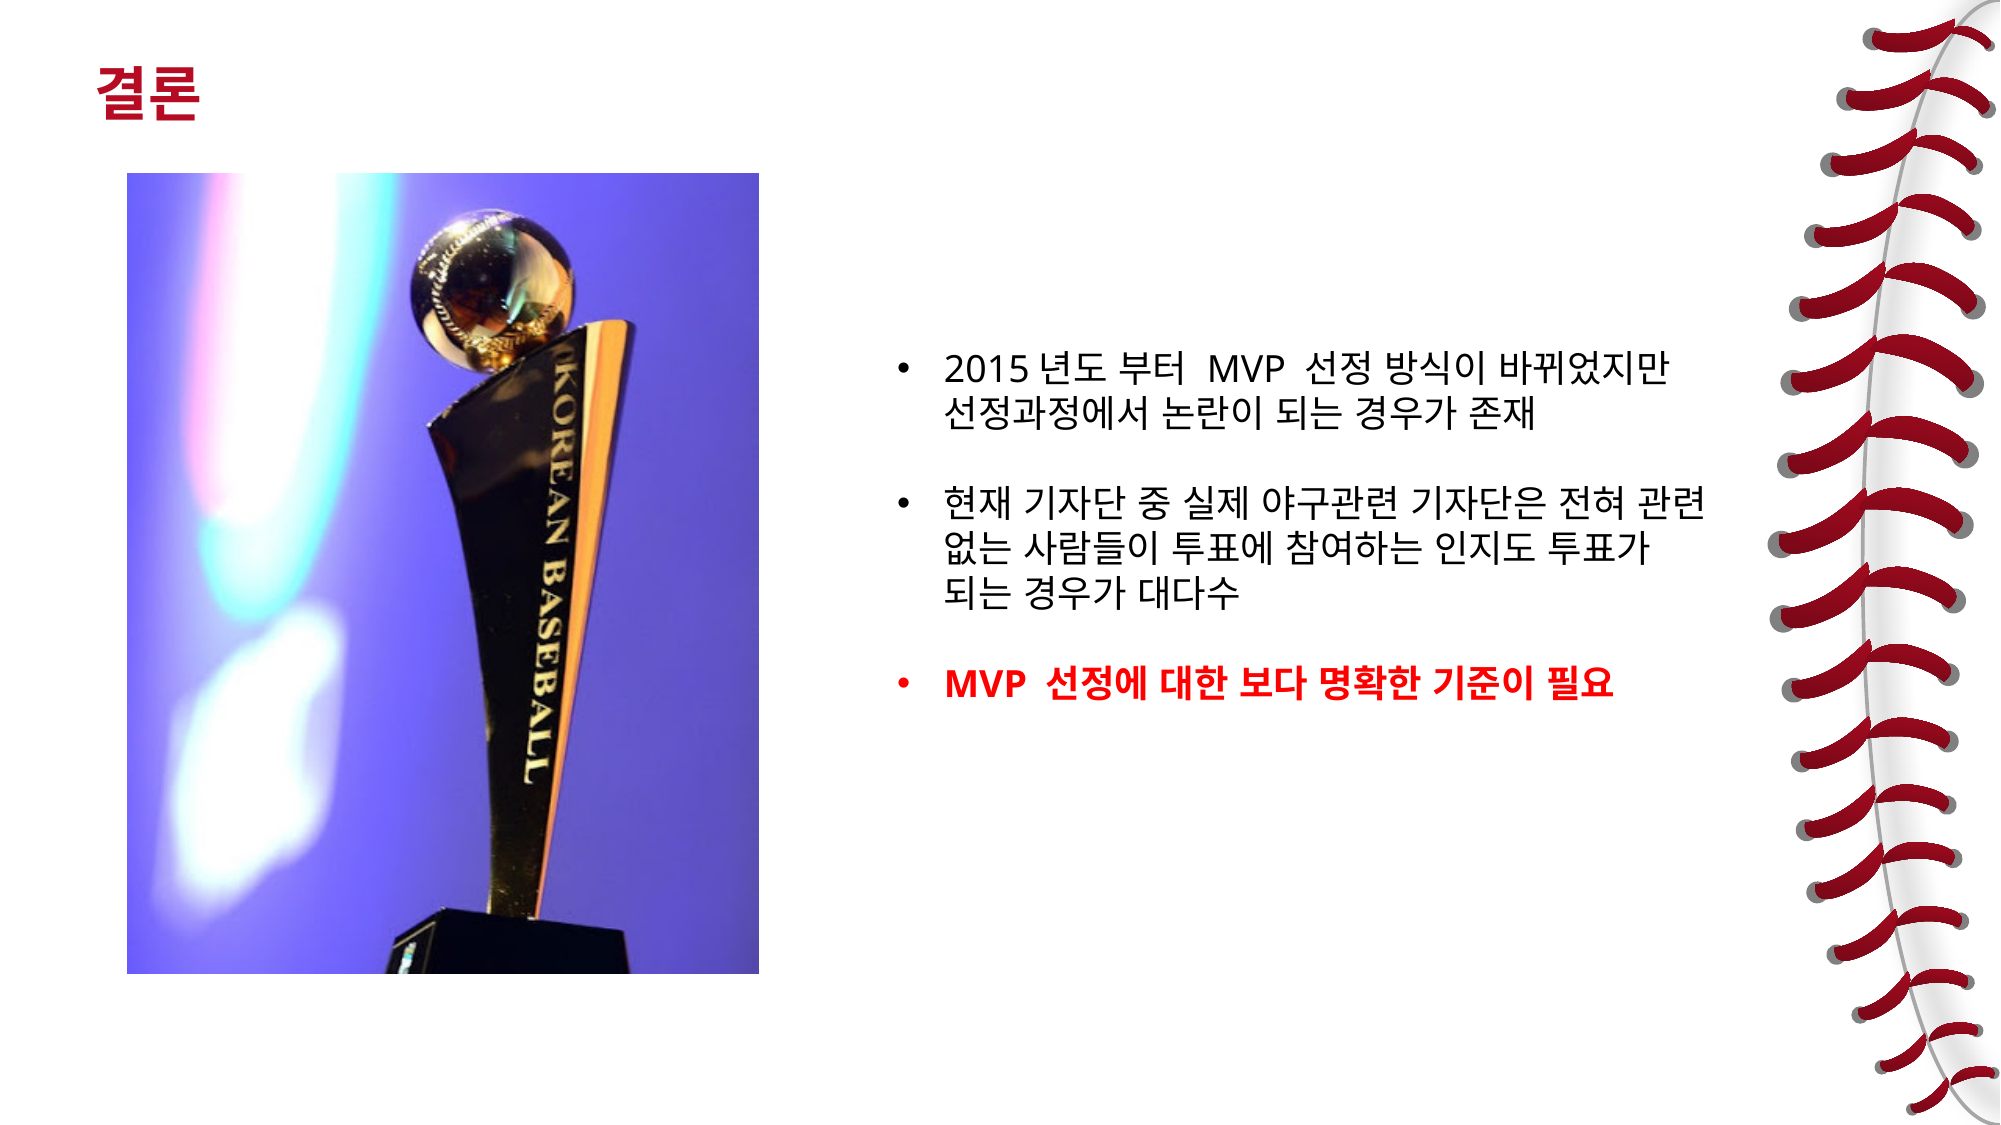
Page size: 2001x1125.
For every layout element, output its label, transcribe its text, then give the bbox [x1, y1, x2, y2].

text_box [1769, 0, 2000, 1125]
text_box 결론 [80, 49, 732, 135]
text_box 2015년도 부터 MVP 선정 방식이 바뀌었지만 선정과정에서 논란이 되는 경우가 존재 현재 기자단 중 실제 야구관련 기자단은 전혀 관련 없는 사람들이 투표에 참여하는 인지도 투표가 되는 경우가 대다수 MVP 선정에 대한 보다 명확한 기준이 필요 [882, 337, 1723, 713]
picture [127, 173, 759, 974]
